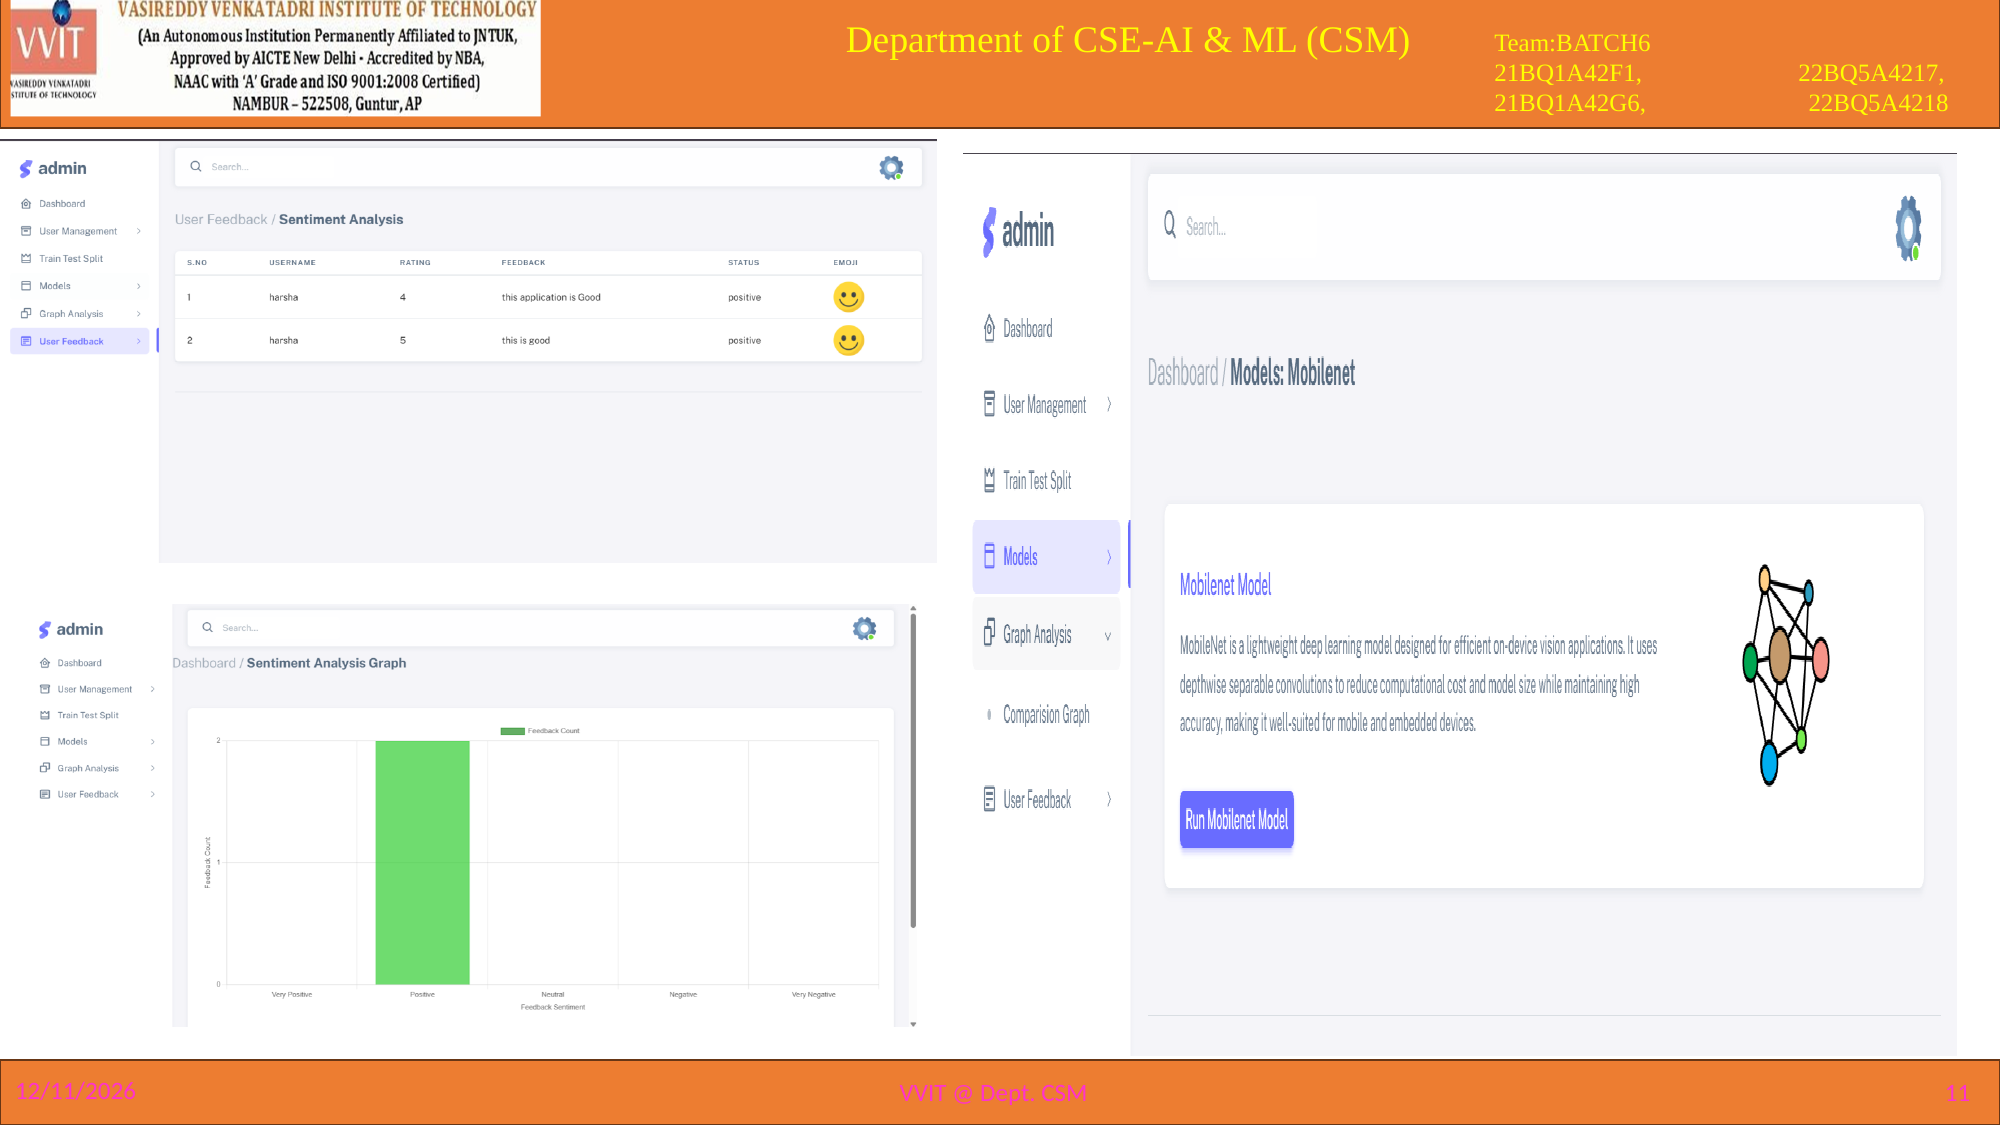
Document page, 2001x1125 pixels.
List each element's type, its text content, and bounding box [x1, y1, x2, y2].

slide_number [0, 1059, 164, 1120]
slide_number 11 [1884, 1062, 1986, 1120]
picture [10, 0, 541, 117]
picture [20, 604, 917, 1028]
footer VVIT @ Dept. CSM [656, 1061, 1331, 1122]
picture [0, 139, 937, 563]
picture [963, 153, 1957, 1056]
text_box Department of CSE-AI & ML (CSM) [0, 0, 2000, 129]
text_box Team:BATCH6 21BQ1A42F1, 22BQ5A4217, 21BQ1A42G6, 22BQ5A4218 [1479, 19, 1990, 124]
text_box [0, 1059, 2000, 1125]
